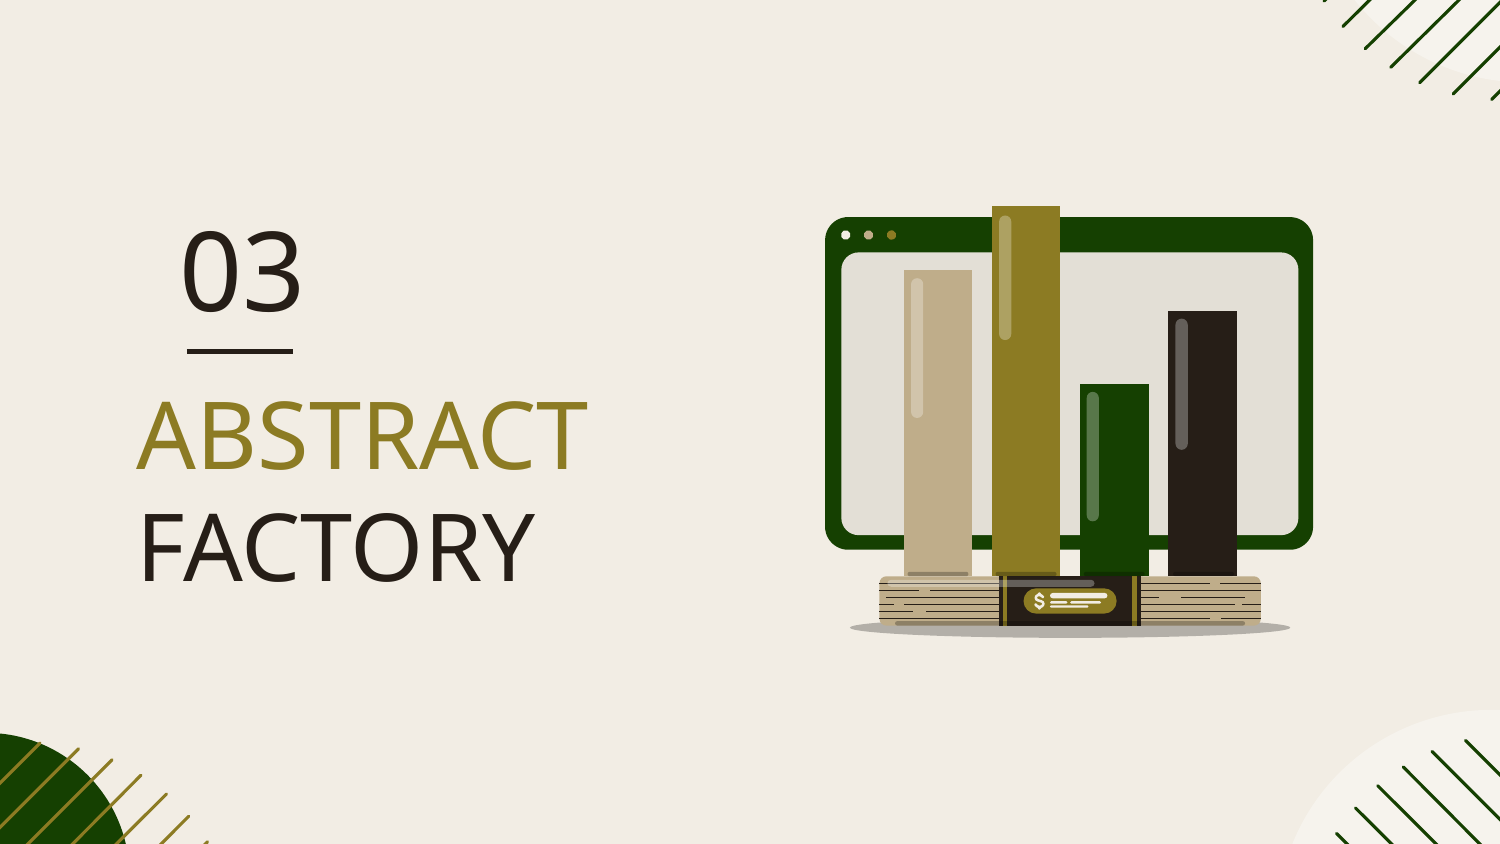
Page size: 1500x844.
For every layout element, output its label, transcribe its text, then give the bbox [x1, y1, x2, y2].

title ABSTRACT FACTORY [121, 360, 653, 522]
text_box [824, 205, 1314, 639]
title 03 [164, 185, 341, 350]
